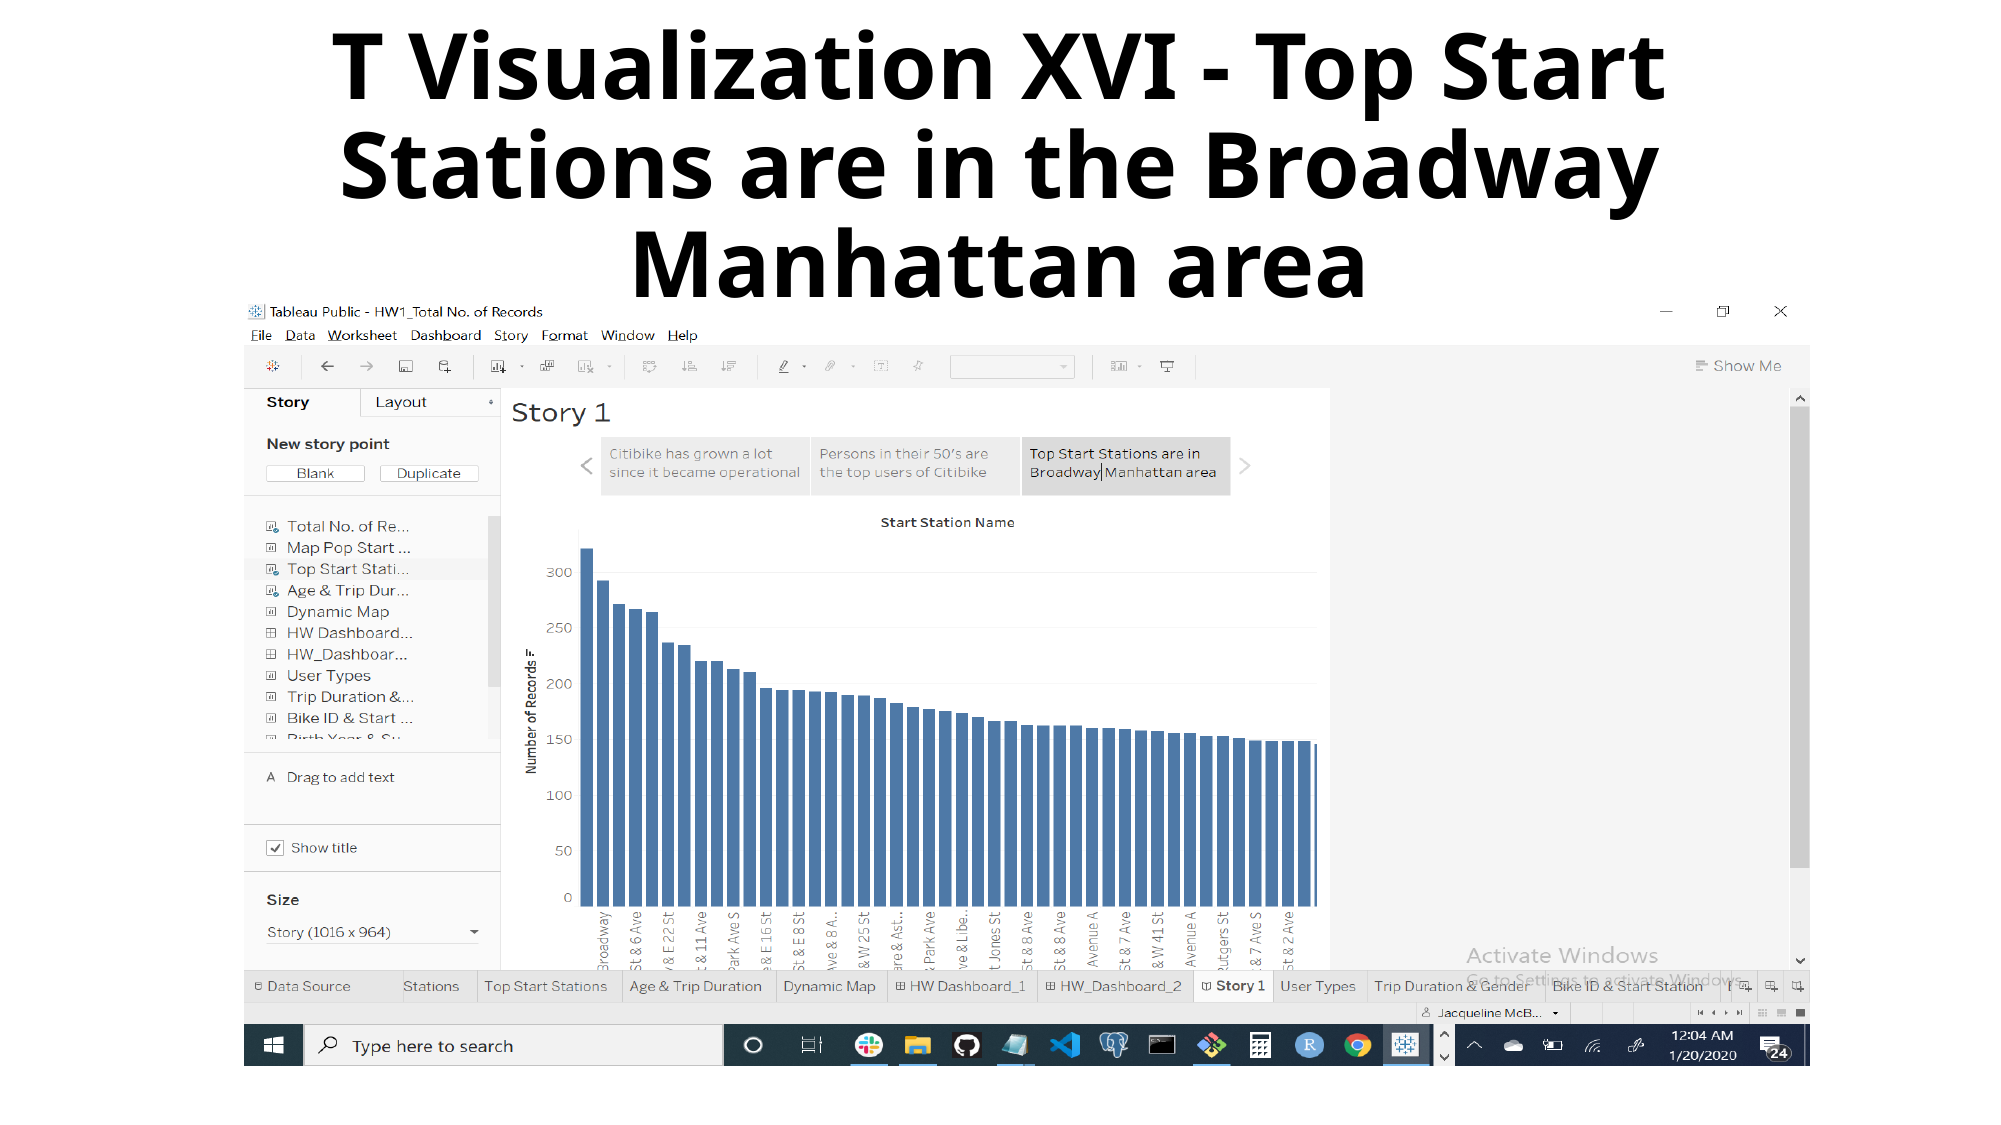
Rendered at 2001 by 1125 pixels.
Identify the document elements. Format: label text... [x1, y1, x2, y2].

title T Visualization XVI - Top Start Stations are in the Broadway Manhattan area [137, 59, 1863, 278]
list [244, 299, 1810, 1066]
